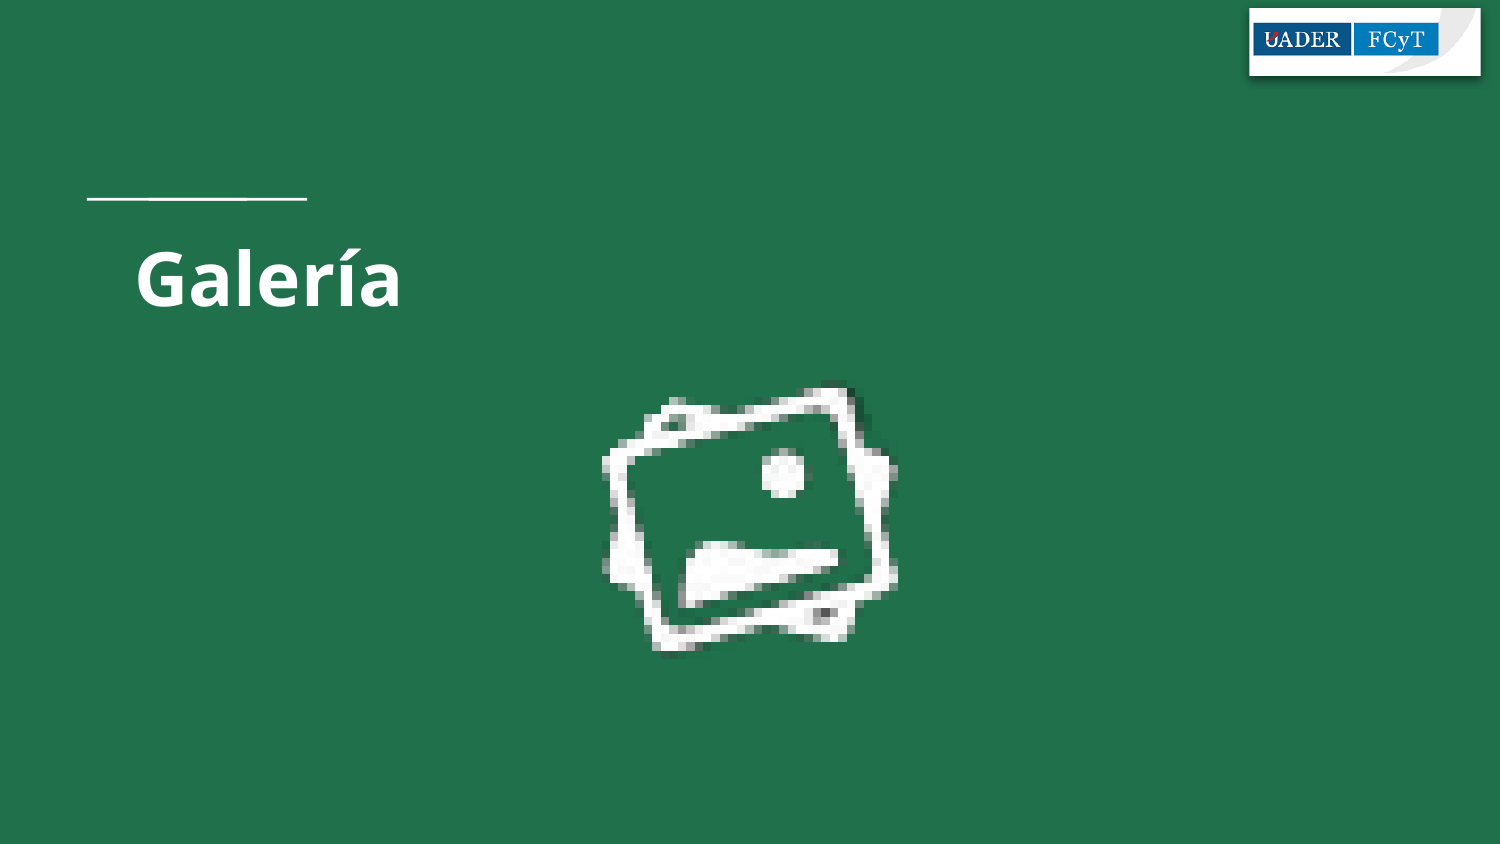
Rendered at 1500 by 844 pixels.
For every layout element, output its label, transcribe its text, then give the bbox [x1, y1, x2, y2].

picture [1249, 8, 1481, 76]
picture [602, 371, 898, 668]
title Galería [119, 216, 1381, 466]
